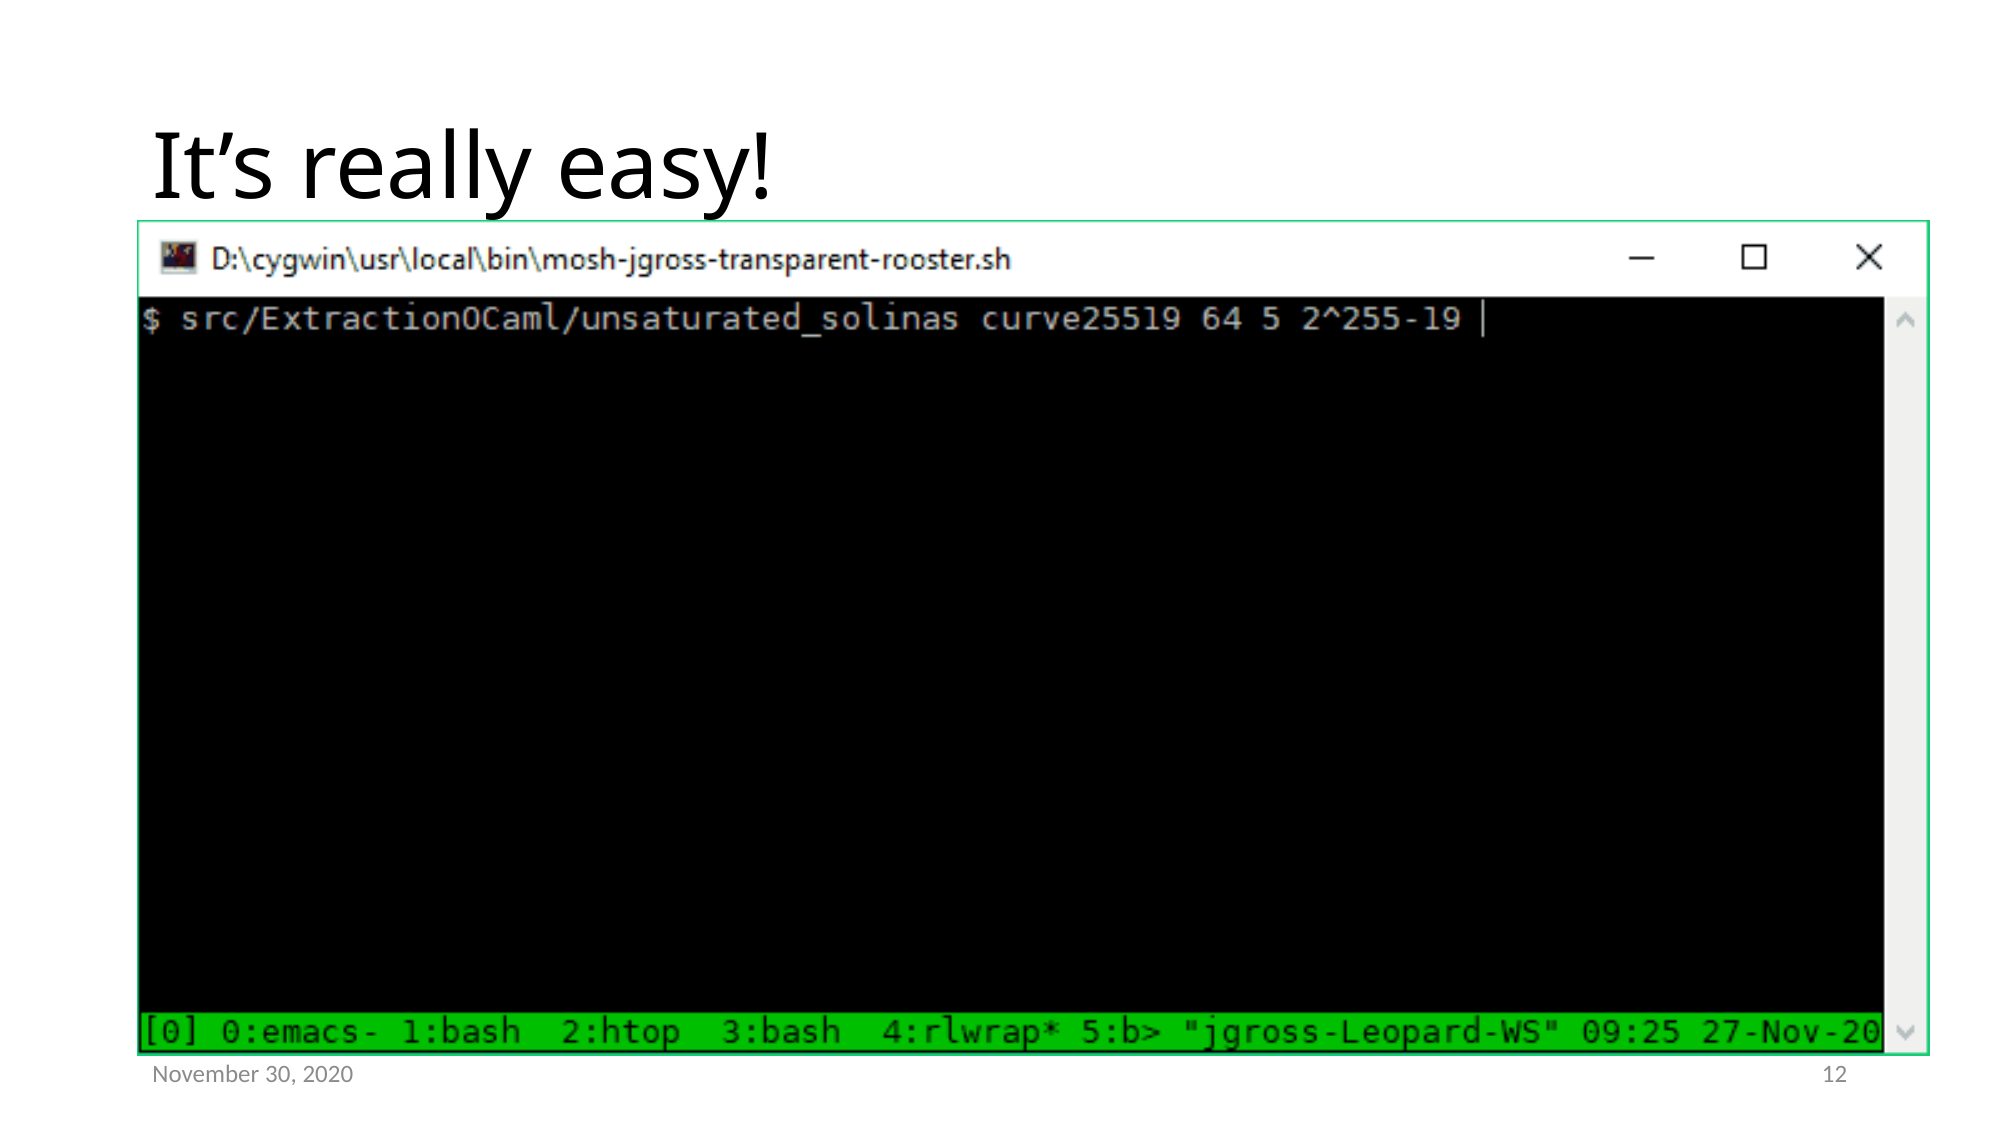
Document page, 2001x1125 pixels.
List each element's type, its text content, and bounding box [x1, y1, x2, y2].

title It’s really easy! [137, 59, 1863, 220]
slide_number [137, 1056, 588, 1103]
slide_number 12 [1412, 1056, 1863, 1103]
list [137, 220, 1930, 1056]
